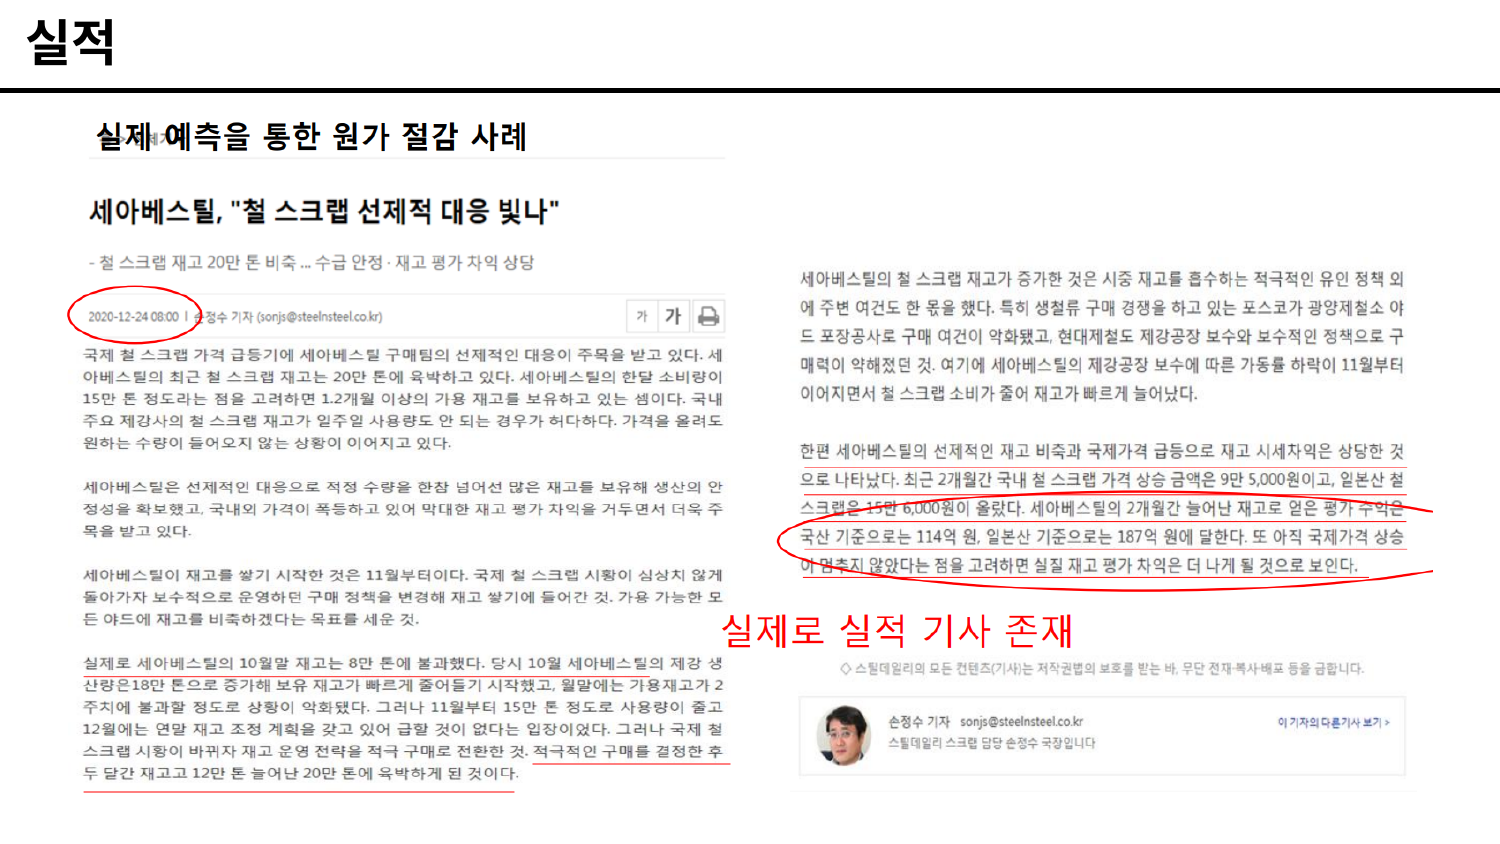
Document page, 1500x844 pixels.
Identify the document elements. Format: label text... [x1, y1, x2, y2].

text_box 실적 [14, 5, 404, 89]
picture [67, 114, 1433, 798]
